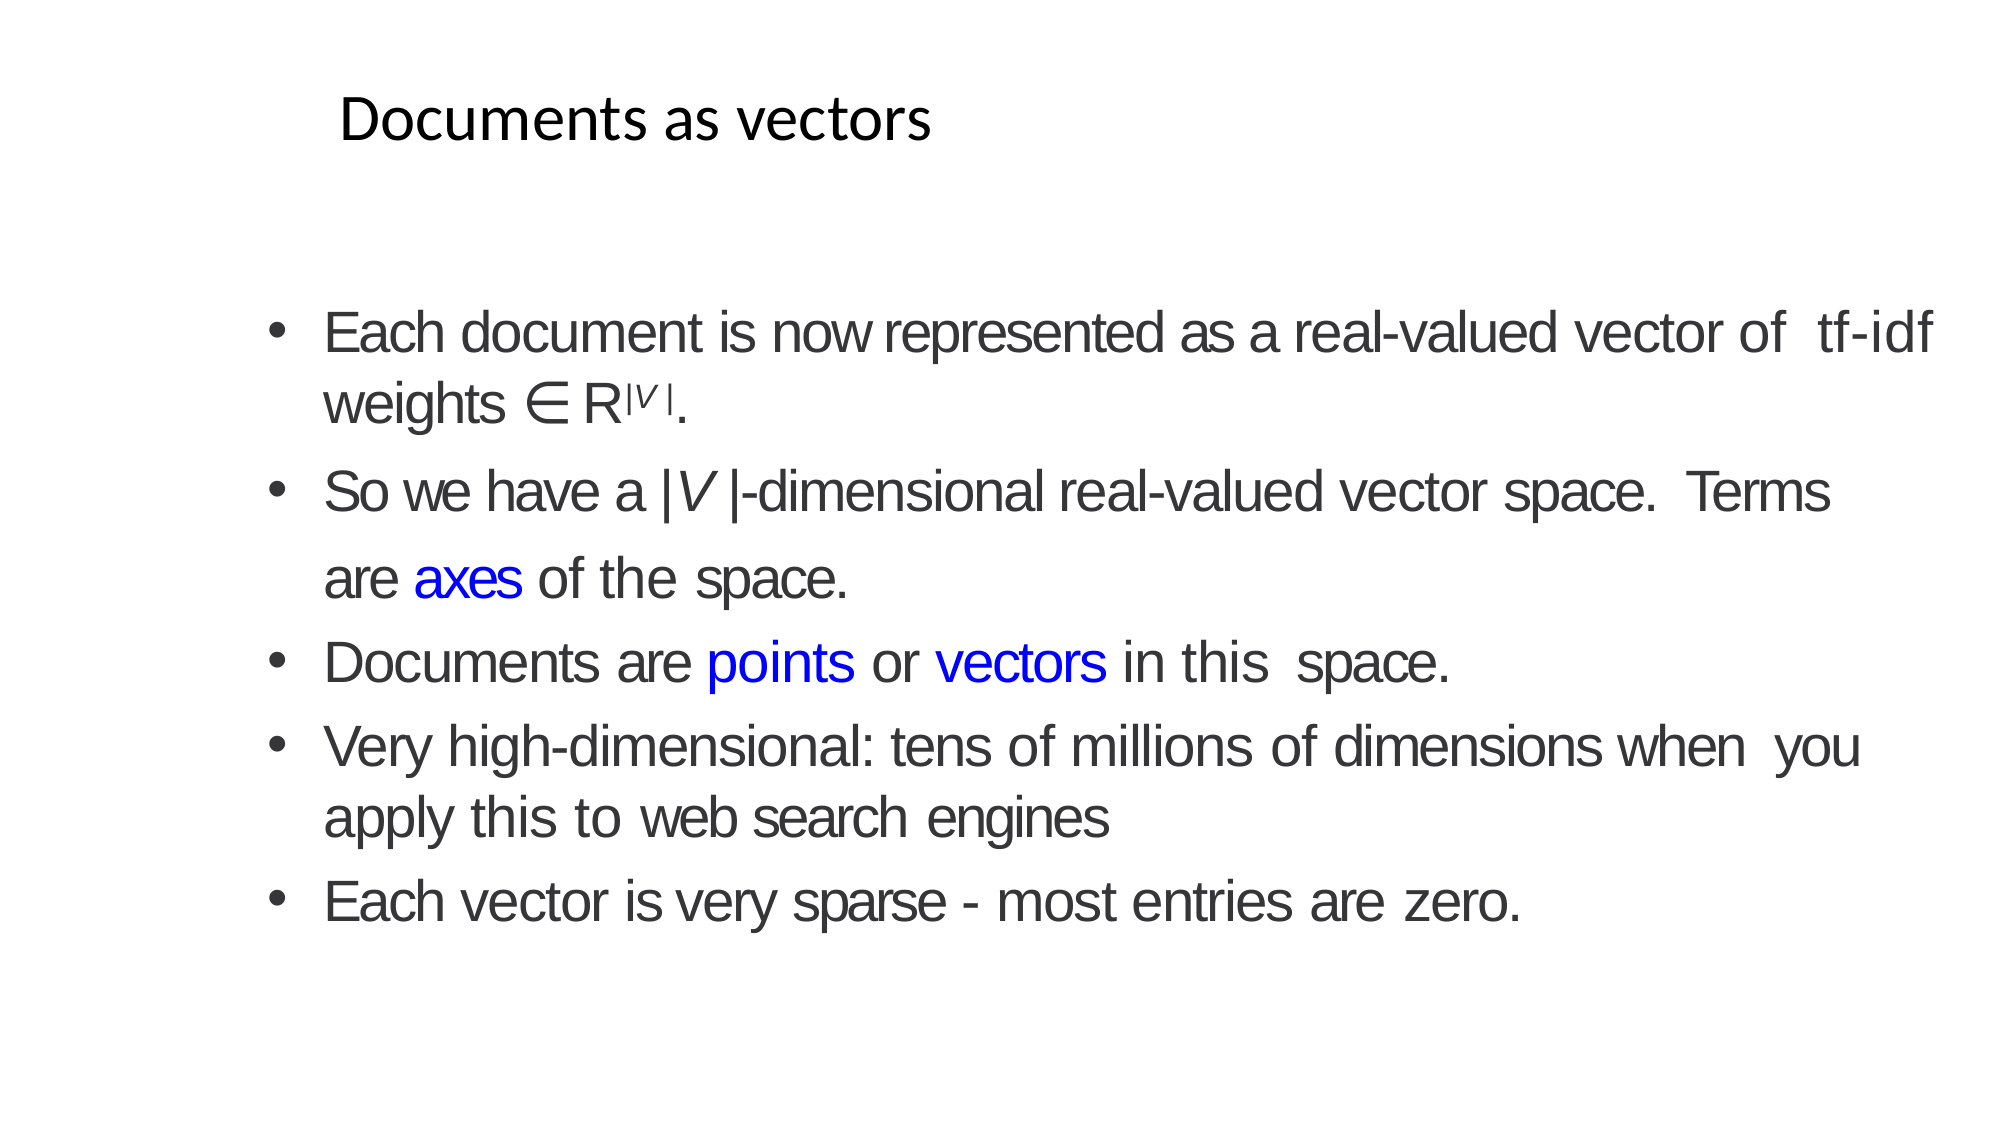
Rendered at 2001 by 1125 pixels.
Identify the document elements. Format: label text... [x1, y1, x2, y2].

text_box Each document is now represented as a real-valued vector of tf-idf weights ∈ R|V |. So we have a |V |-dimensional real-valued vector space. Terms are axes of the space. Documents are points or vectors in this space. Very high-dimensional: tens of millions of dimensions when you apply this to web search engines Each vector is very sparse - most entries are zero. [263, 290, 2000, 933]
text_box Documents as vectors [324, 75, 1750, 175]
